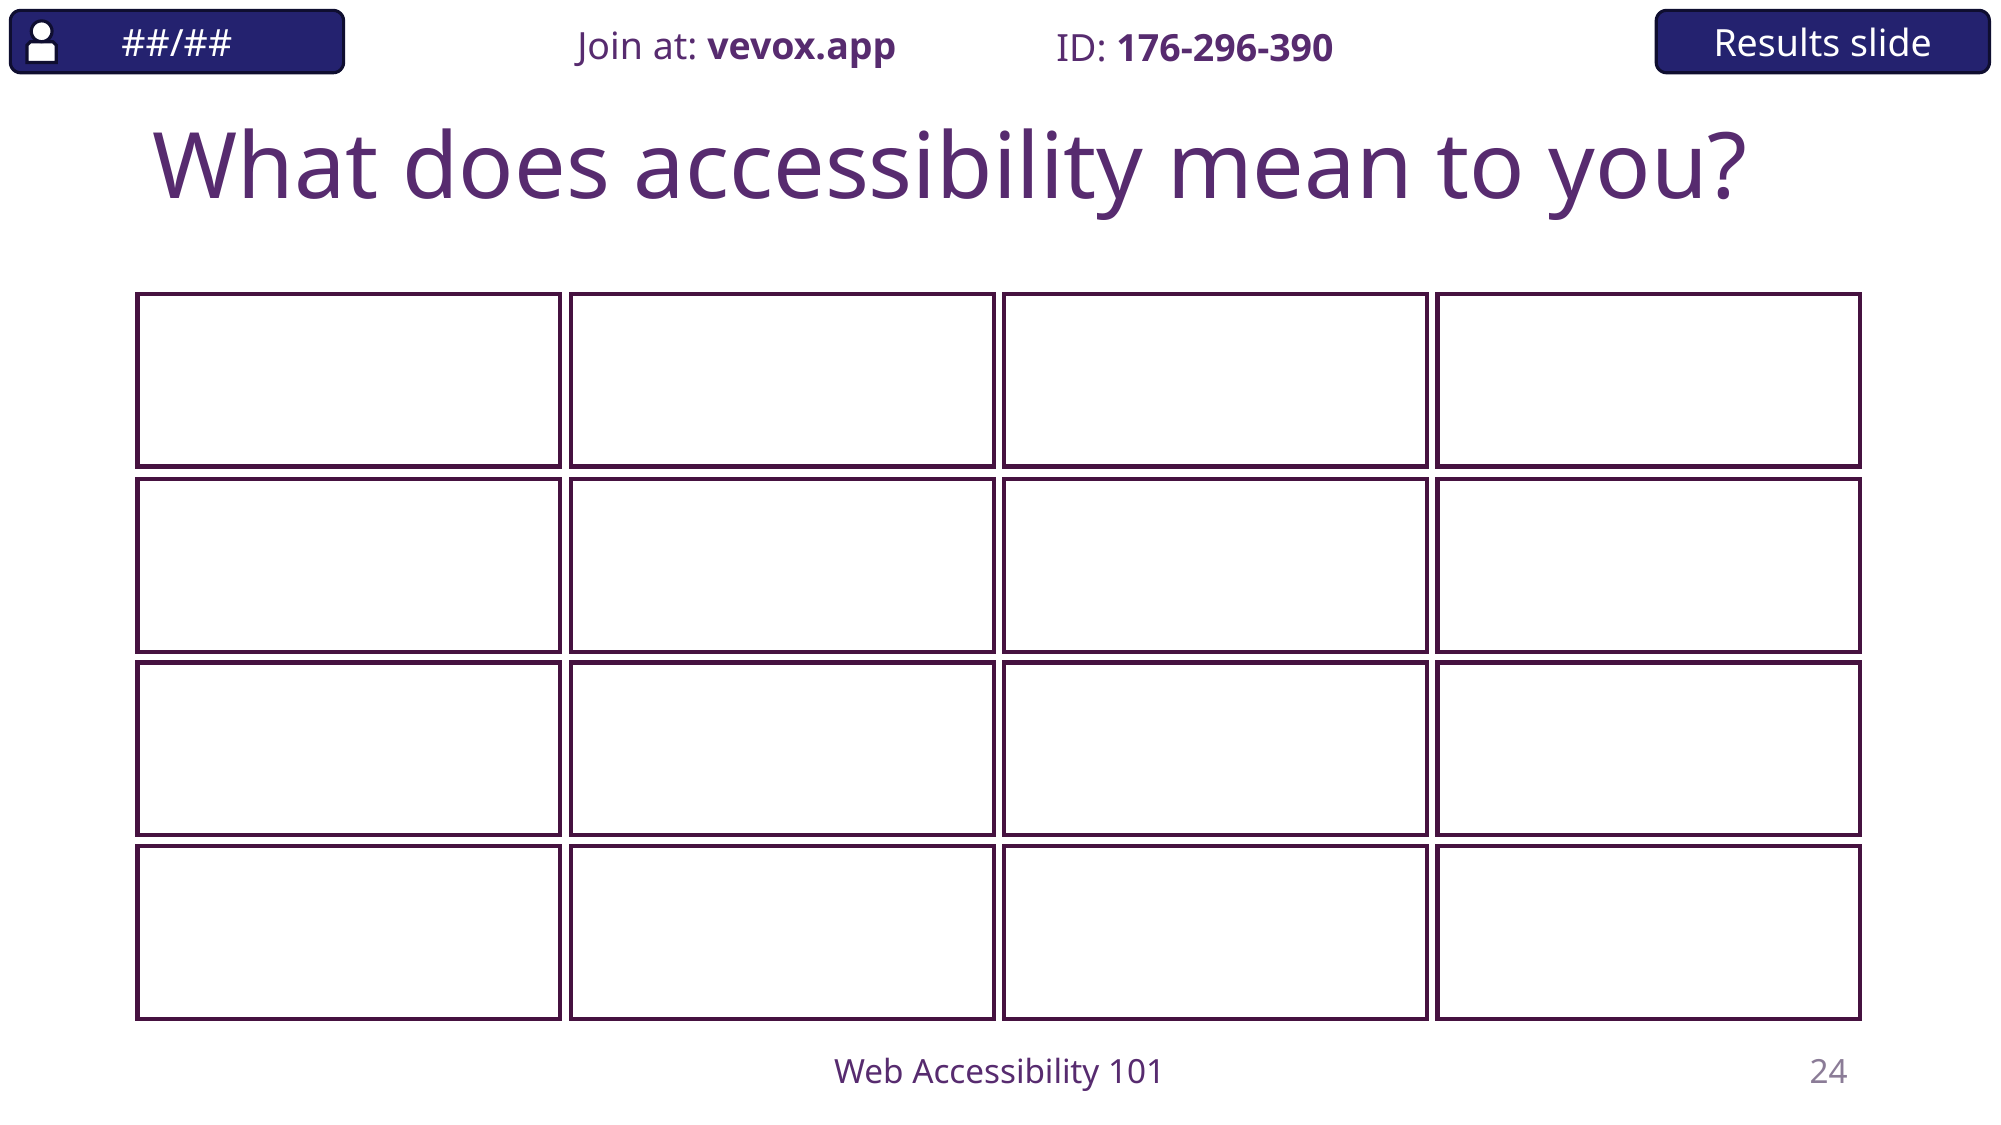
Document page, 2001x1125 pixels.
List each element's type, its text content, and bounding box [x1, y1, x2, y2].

text_box [1003, 292, 1429, 468]
text_box [569, 844, 995, 900]
text_box [136, 478, 562, 654]
text_box [1436, 844, 1862, 900]
slide_number 24 [1412, 1042, 1863, 1103]
title What does accessibility mean to you? [137, 59, 1863, 278]
text_box Join at: vevox.app [562, 14, 959, 75]
footer Web Accessibility 101 [662, 1042, 1338, 1103]
text_box [569, 478, 995, 654]
text_box [1436, 478, 1862, 654]
text_box [1003, 478, 1429, 654]
text_box [0, 898, 2000, 1102]
text_box Results slide [1654, 8, 1992, 75]
text_box [136, 844, 562, 900]
text_box [1436, 292, 1862, 468]
text_box [569, 292, 995, 468]
text_box [29, 19, 54, 44]
text_box [136, 292, 562, 468]
text_box [1003, 661, 1429, 837]
list [137, 294, 1863, 900]
text_box [25, 40, 58, 65]
text_box [1436, 661, 1862, 837]
text_box [1003, 844, 1429, 900]
text_box [136, 661, 562, 837]
text_box ##/## [8, 8, 346, 75]
text_box ID: 176-296-390 [1041, 16, 1438, 77]
text_box [569, 661, 995, 837]
